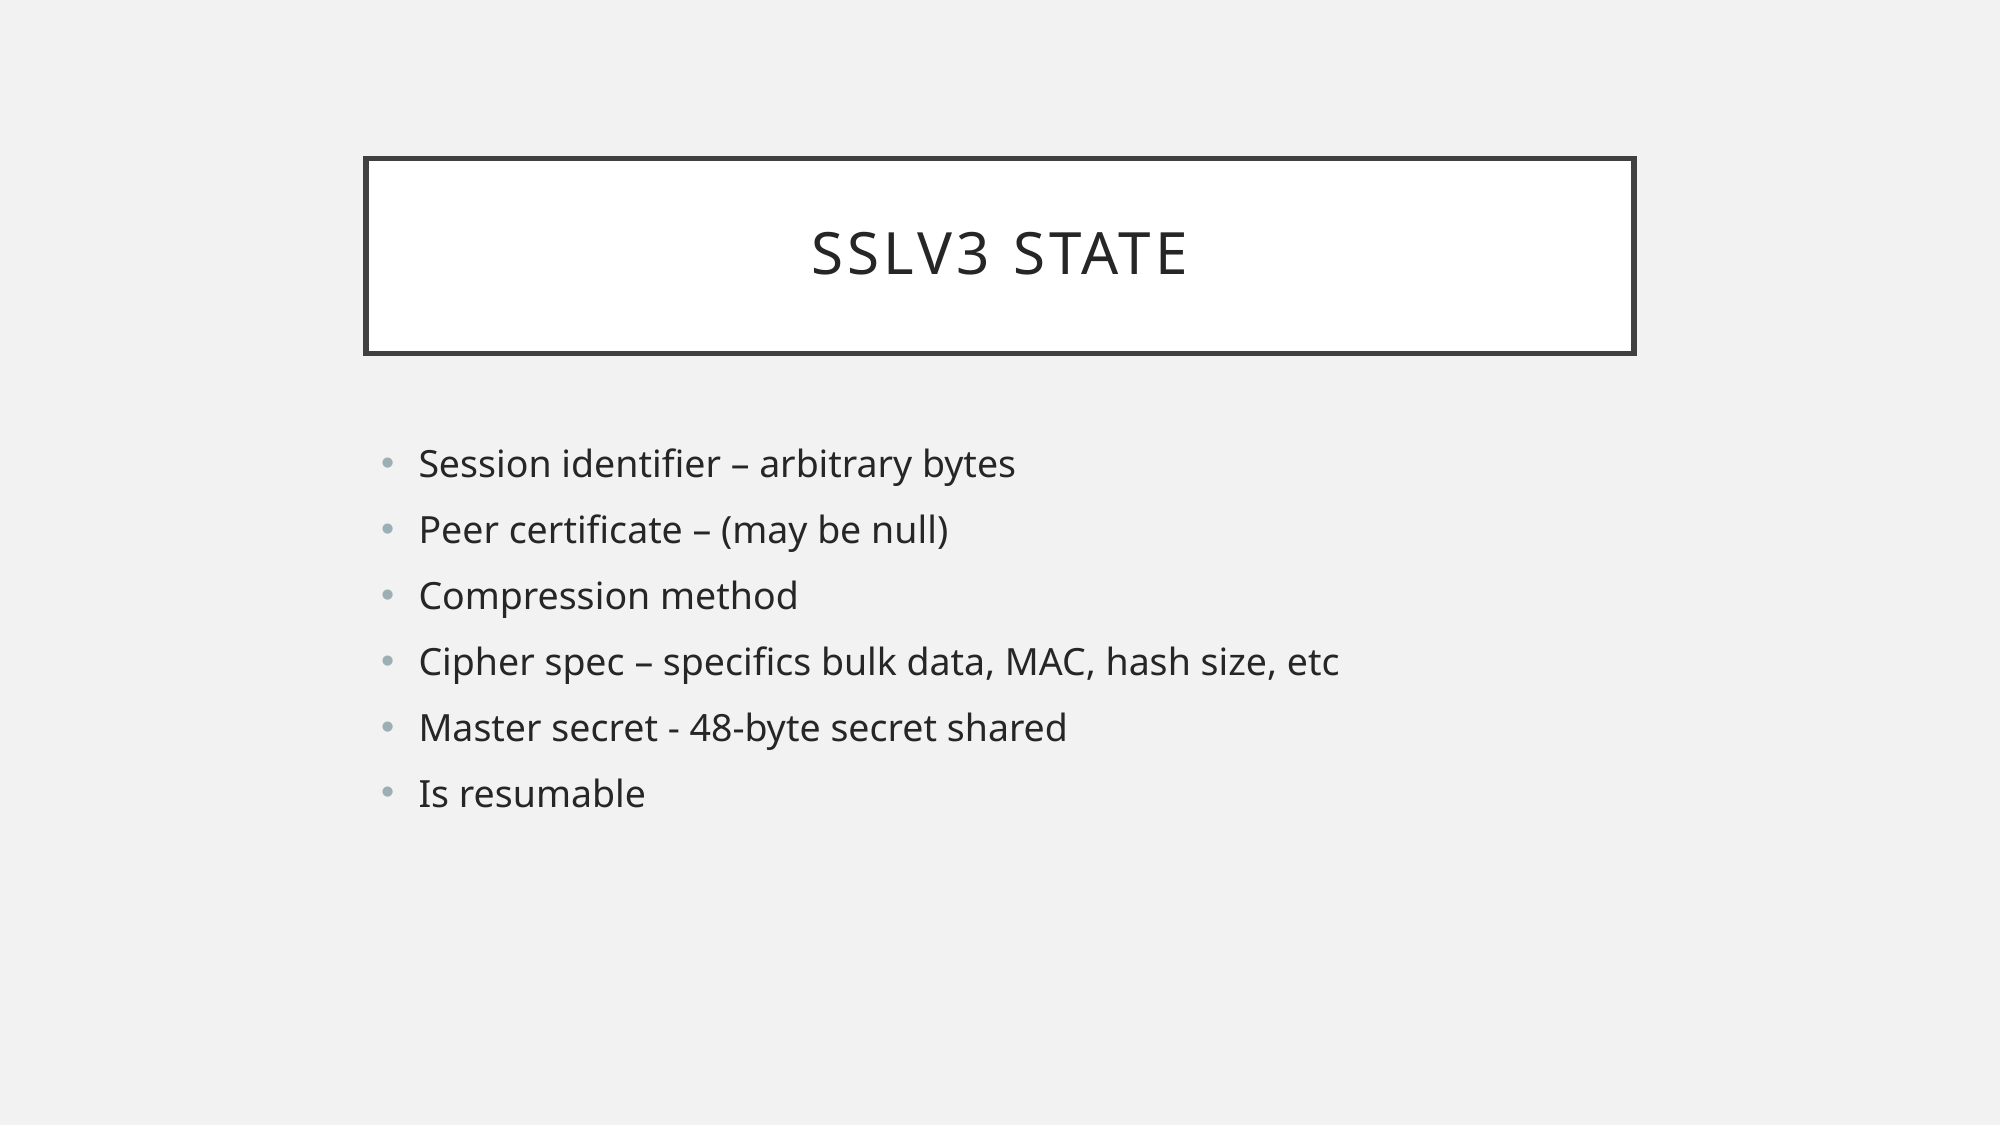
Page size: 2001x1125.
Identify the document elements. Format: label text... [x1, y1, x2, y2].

list Session identifier – arbitrary bytes Peer certificate – (may be null) Compression method Cipher spec – specifics bulk data, MAC, hash size, etc Master secret - 48-byte secret shared Is resumable [366, 432, 1634, 942]
title SSLv3 State [363, 156, 1637, 356]
